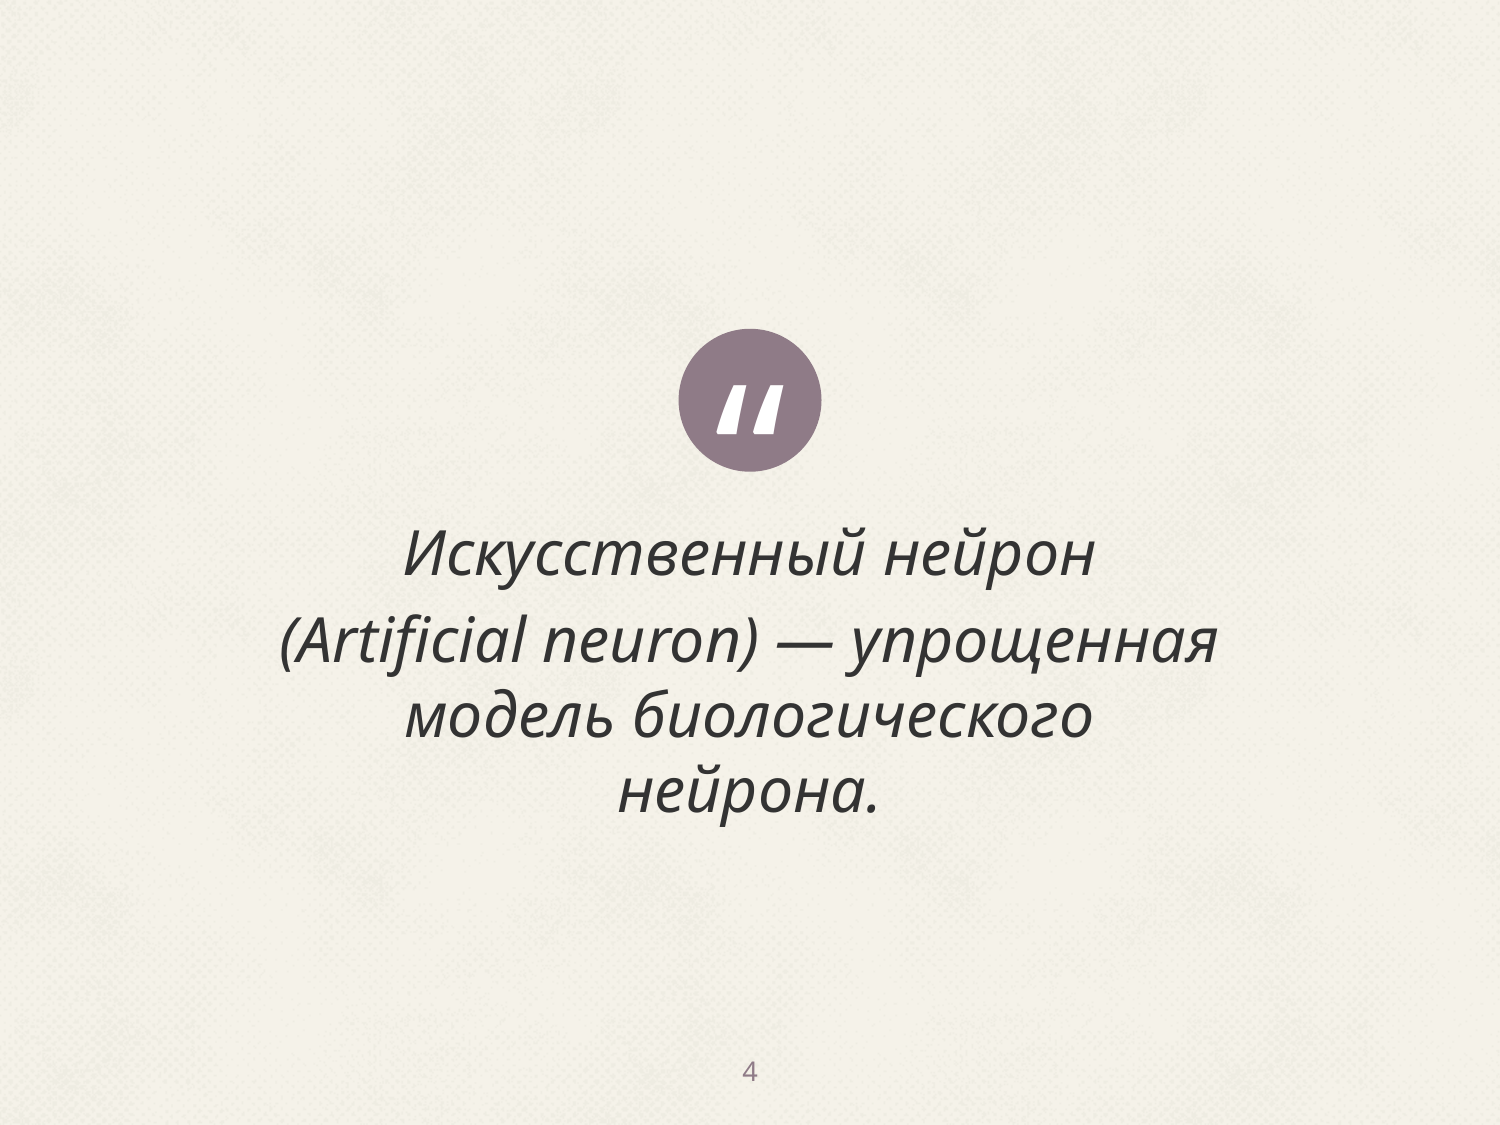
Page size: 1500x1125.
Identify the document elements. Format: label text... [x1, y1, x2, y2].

picture [0, 0, 1500, 1125]
slide_number ‹#› [705, 1038, 795, 1125]
list Искусственный нейрон (Artificial neuron) — упрощенная модель биологического нейрона. [255, 497, 1245, 678]
